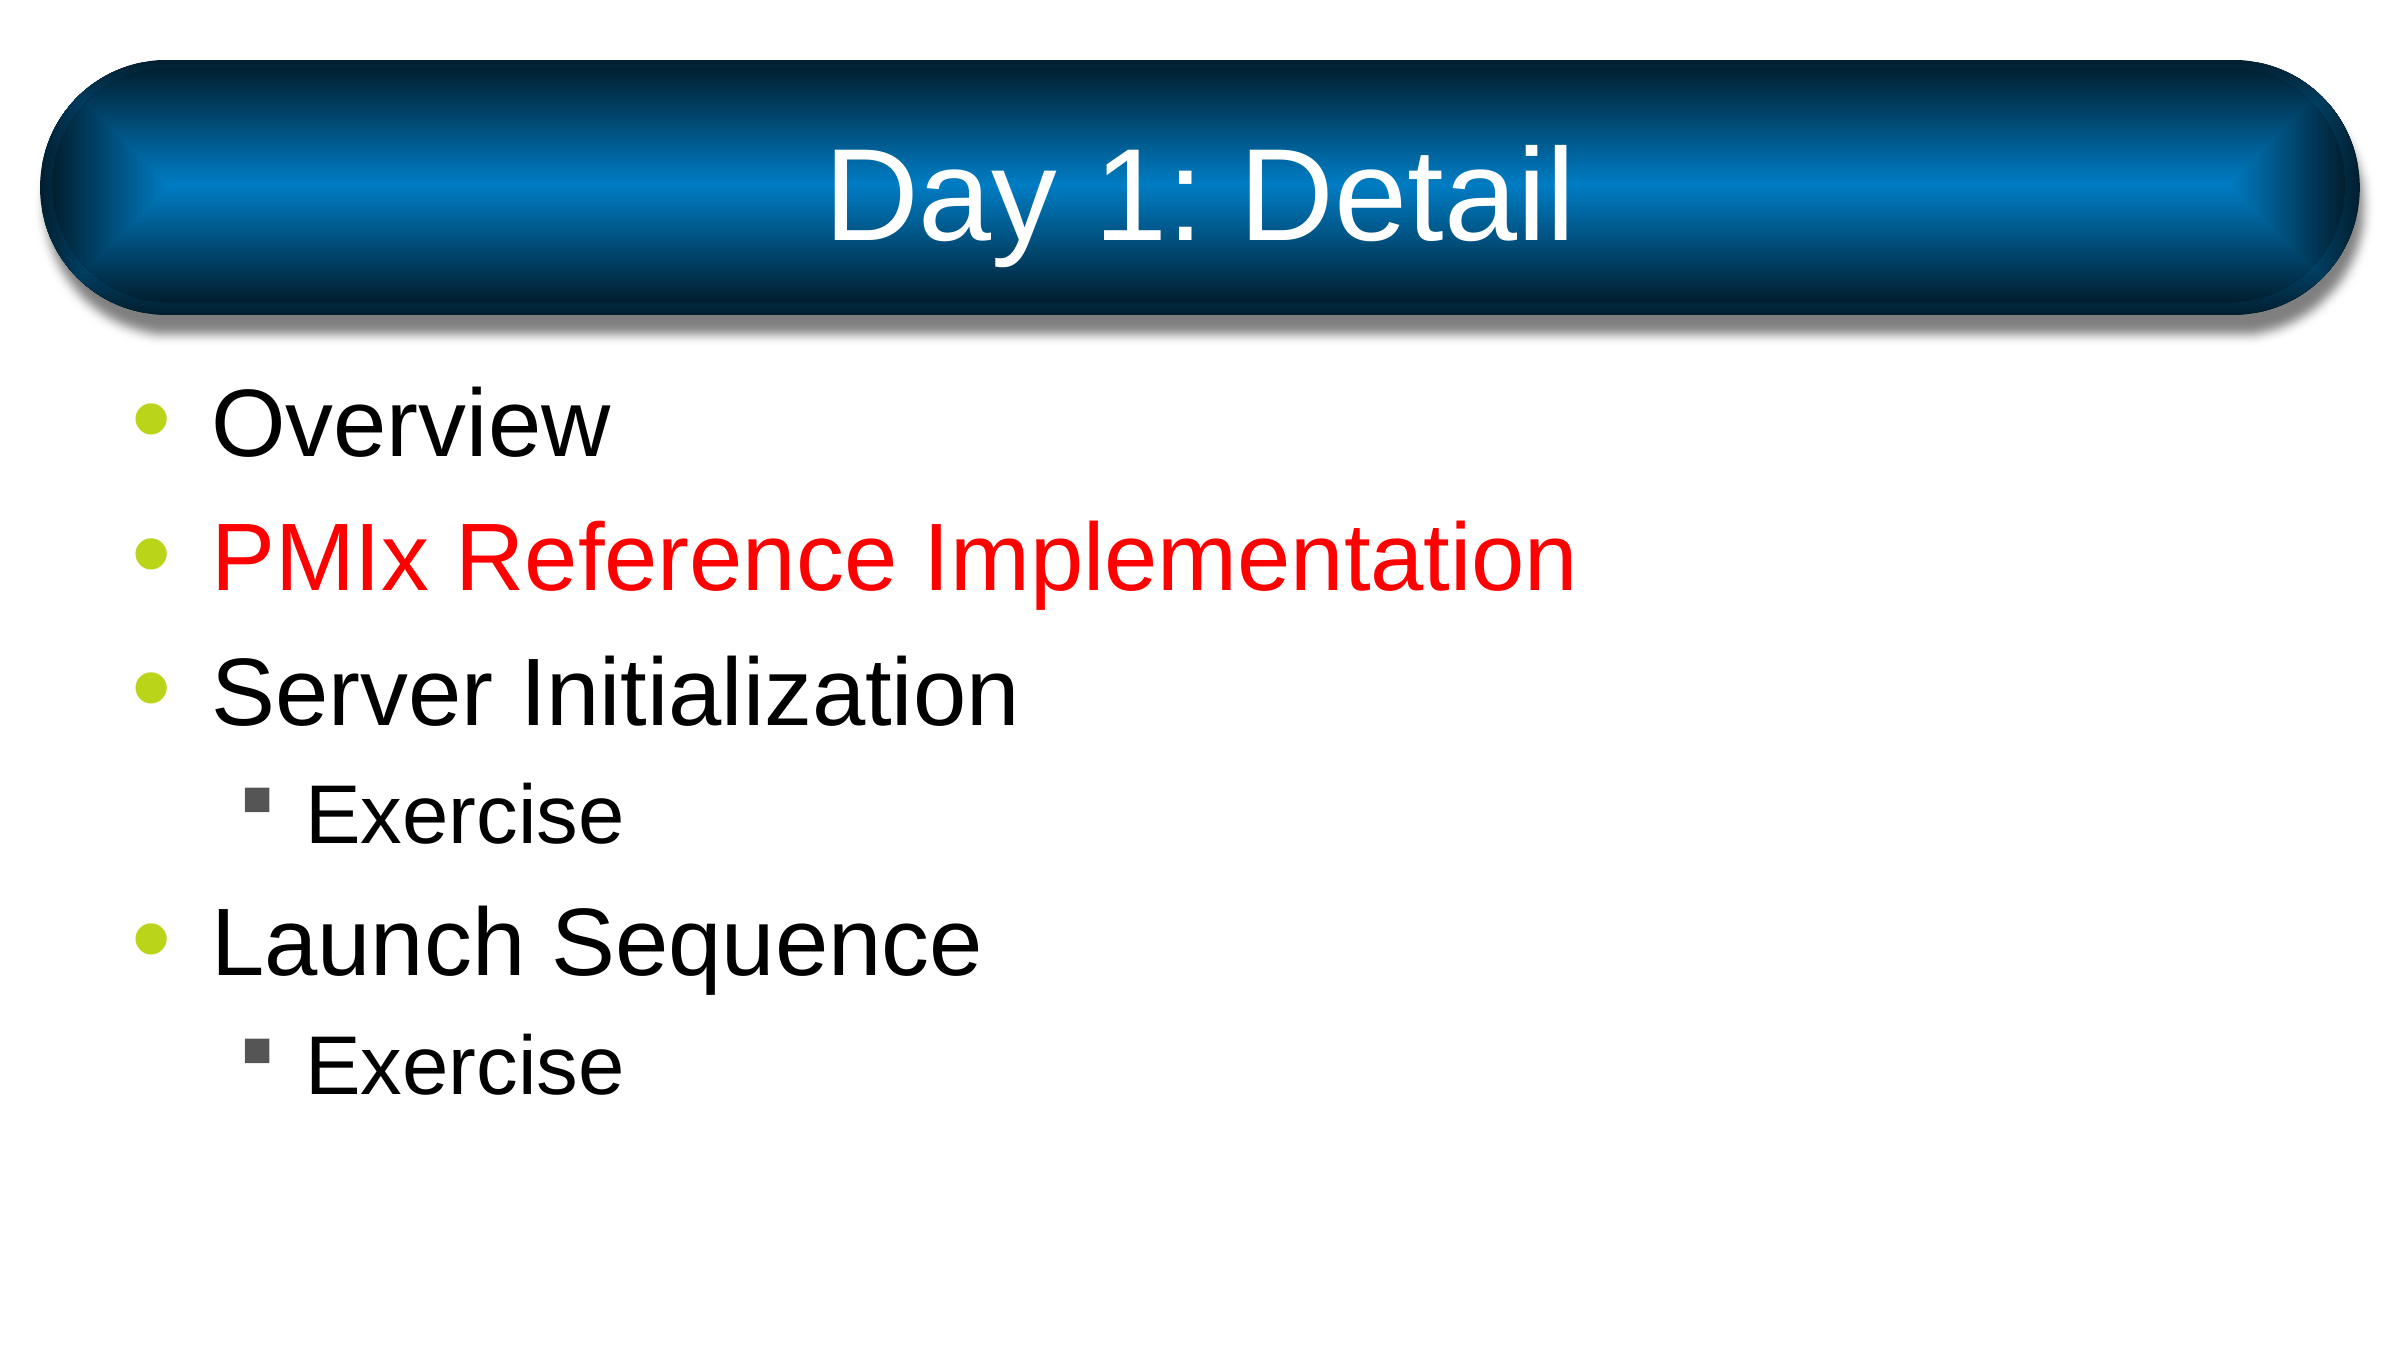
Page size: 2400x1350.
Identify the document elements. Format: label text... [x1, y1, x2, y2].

title Day 1: Detail [179, 75, 2221, 300]
list Overview PMIx Reference Implementation Server Initialization Exercise Launch Sequence Exercise [109, 350, 2291, 1310]
